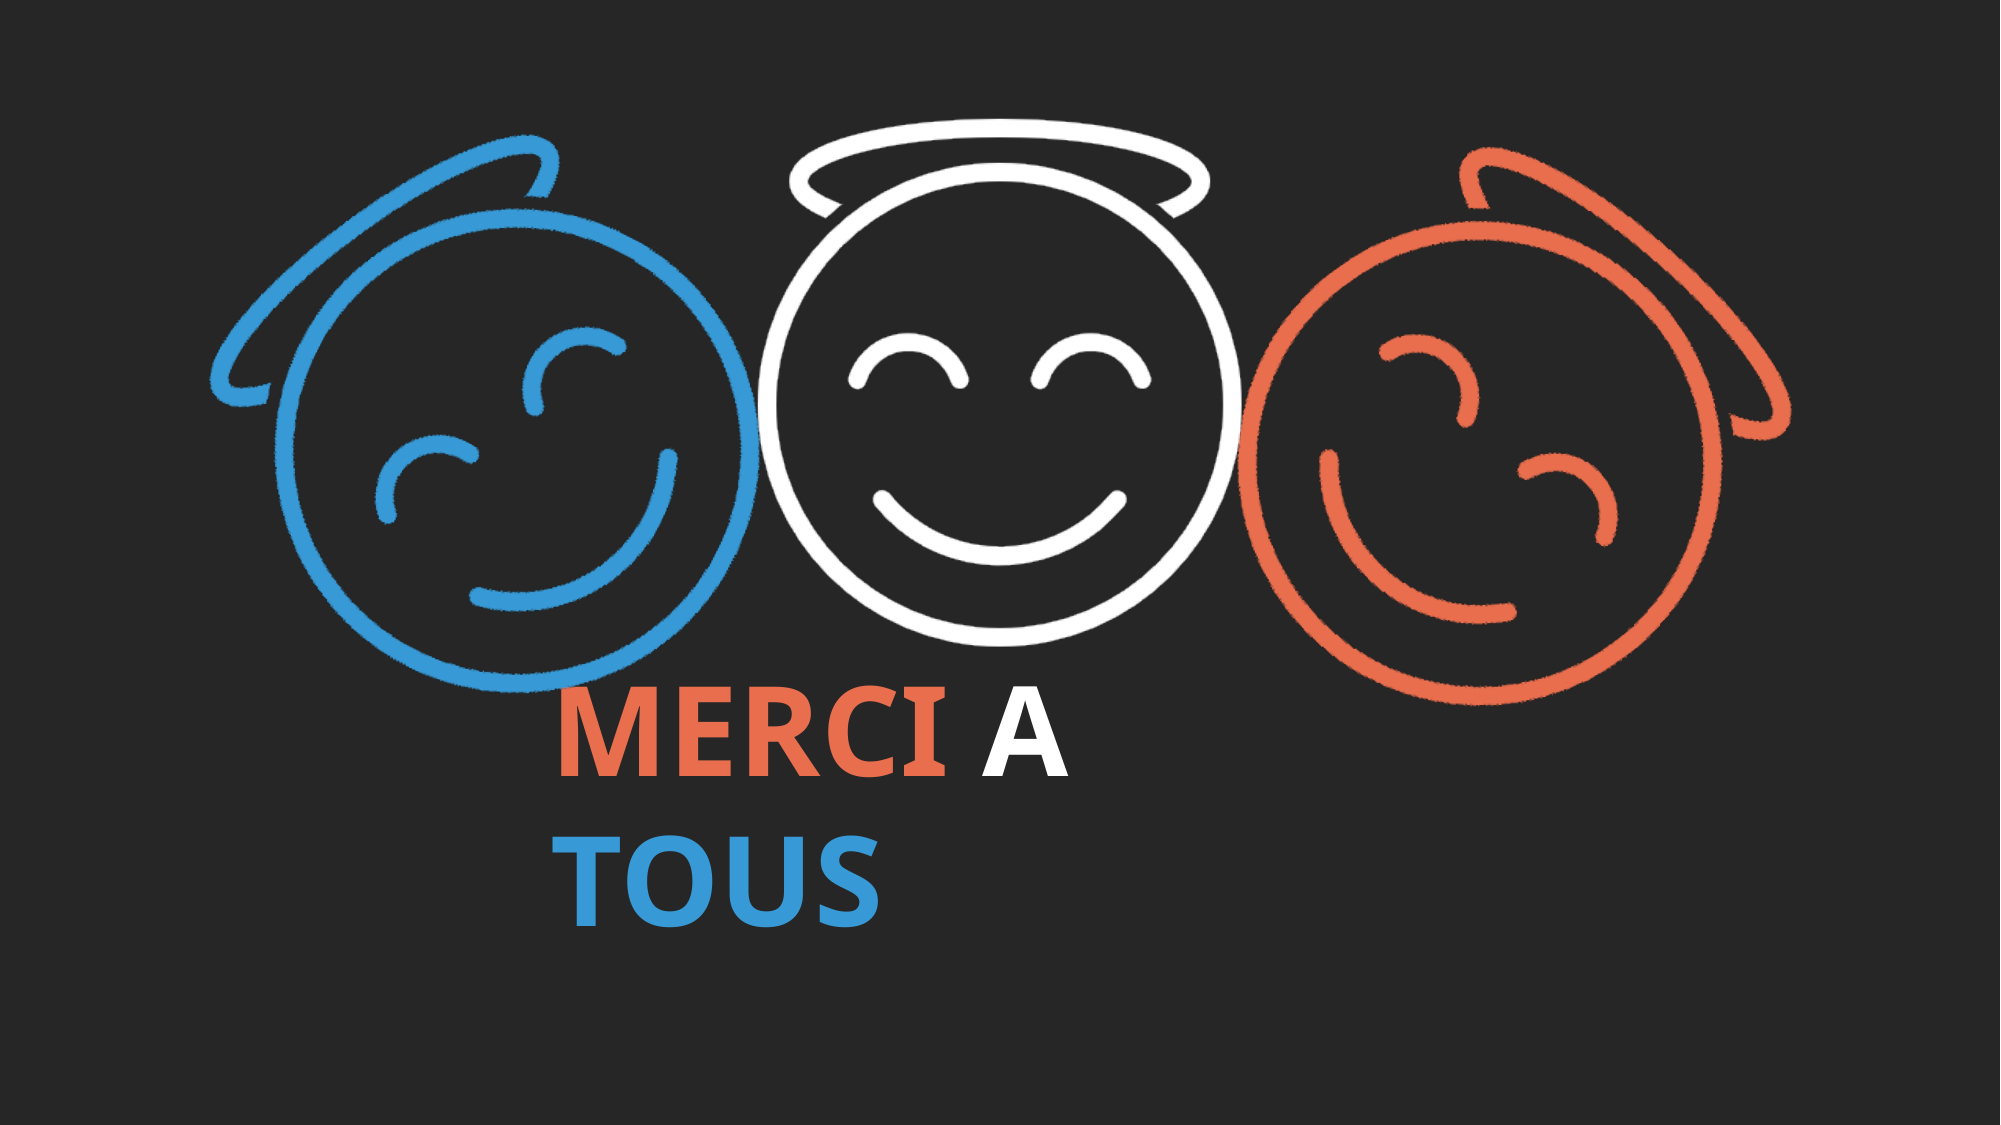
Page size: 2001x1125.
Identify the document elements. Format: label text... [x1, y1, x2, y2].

picture [94, 31, 1906, 888]
text_box MERCI A TOUS [535, 707, 1418, 959]
